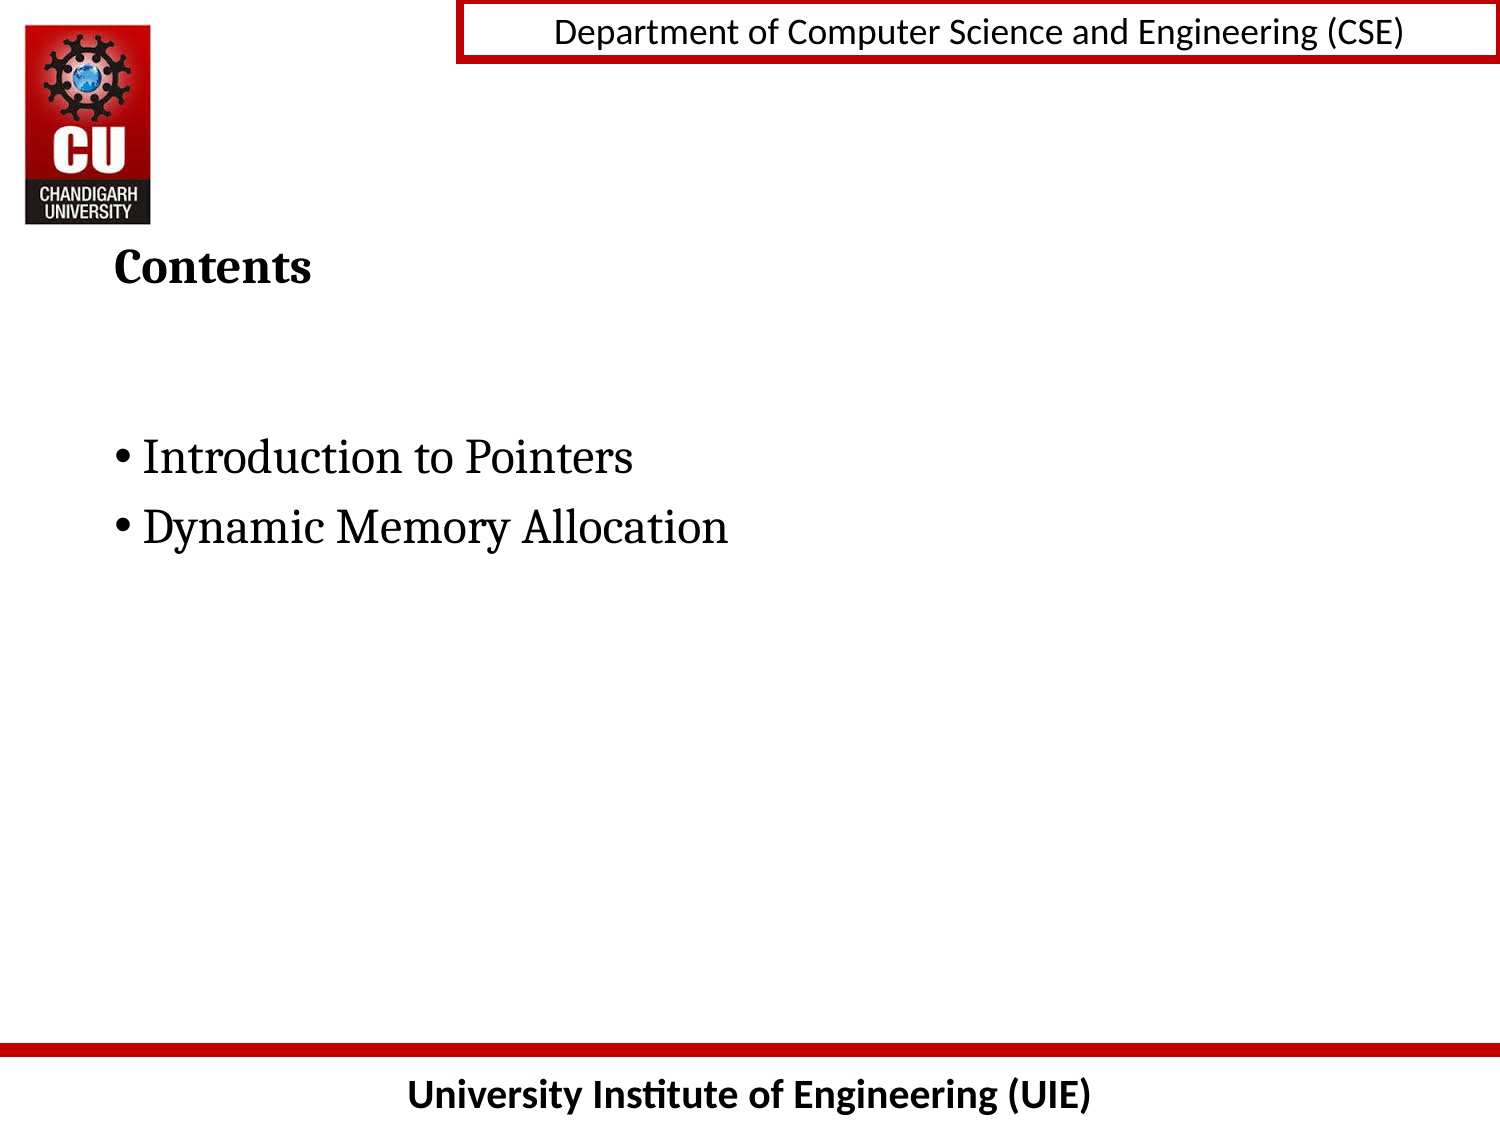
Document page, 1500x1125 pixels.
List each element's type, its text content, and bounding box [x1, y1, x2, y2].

title Contents [103, 185, 1397, 349]
list Introduction to Pointers Dynamic Memory Allocation [103, 365, 1397, 901]
picture [24, 24, 151, 225]
slide_number [1412, 1042, 1500, 1103]
